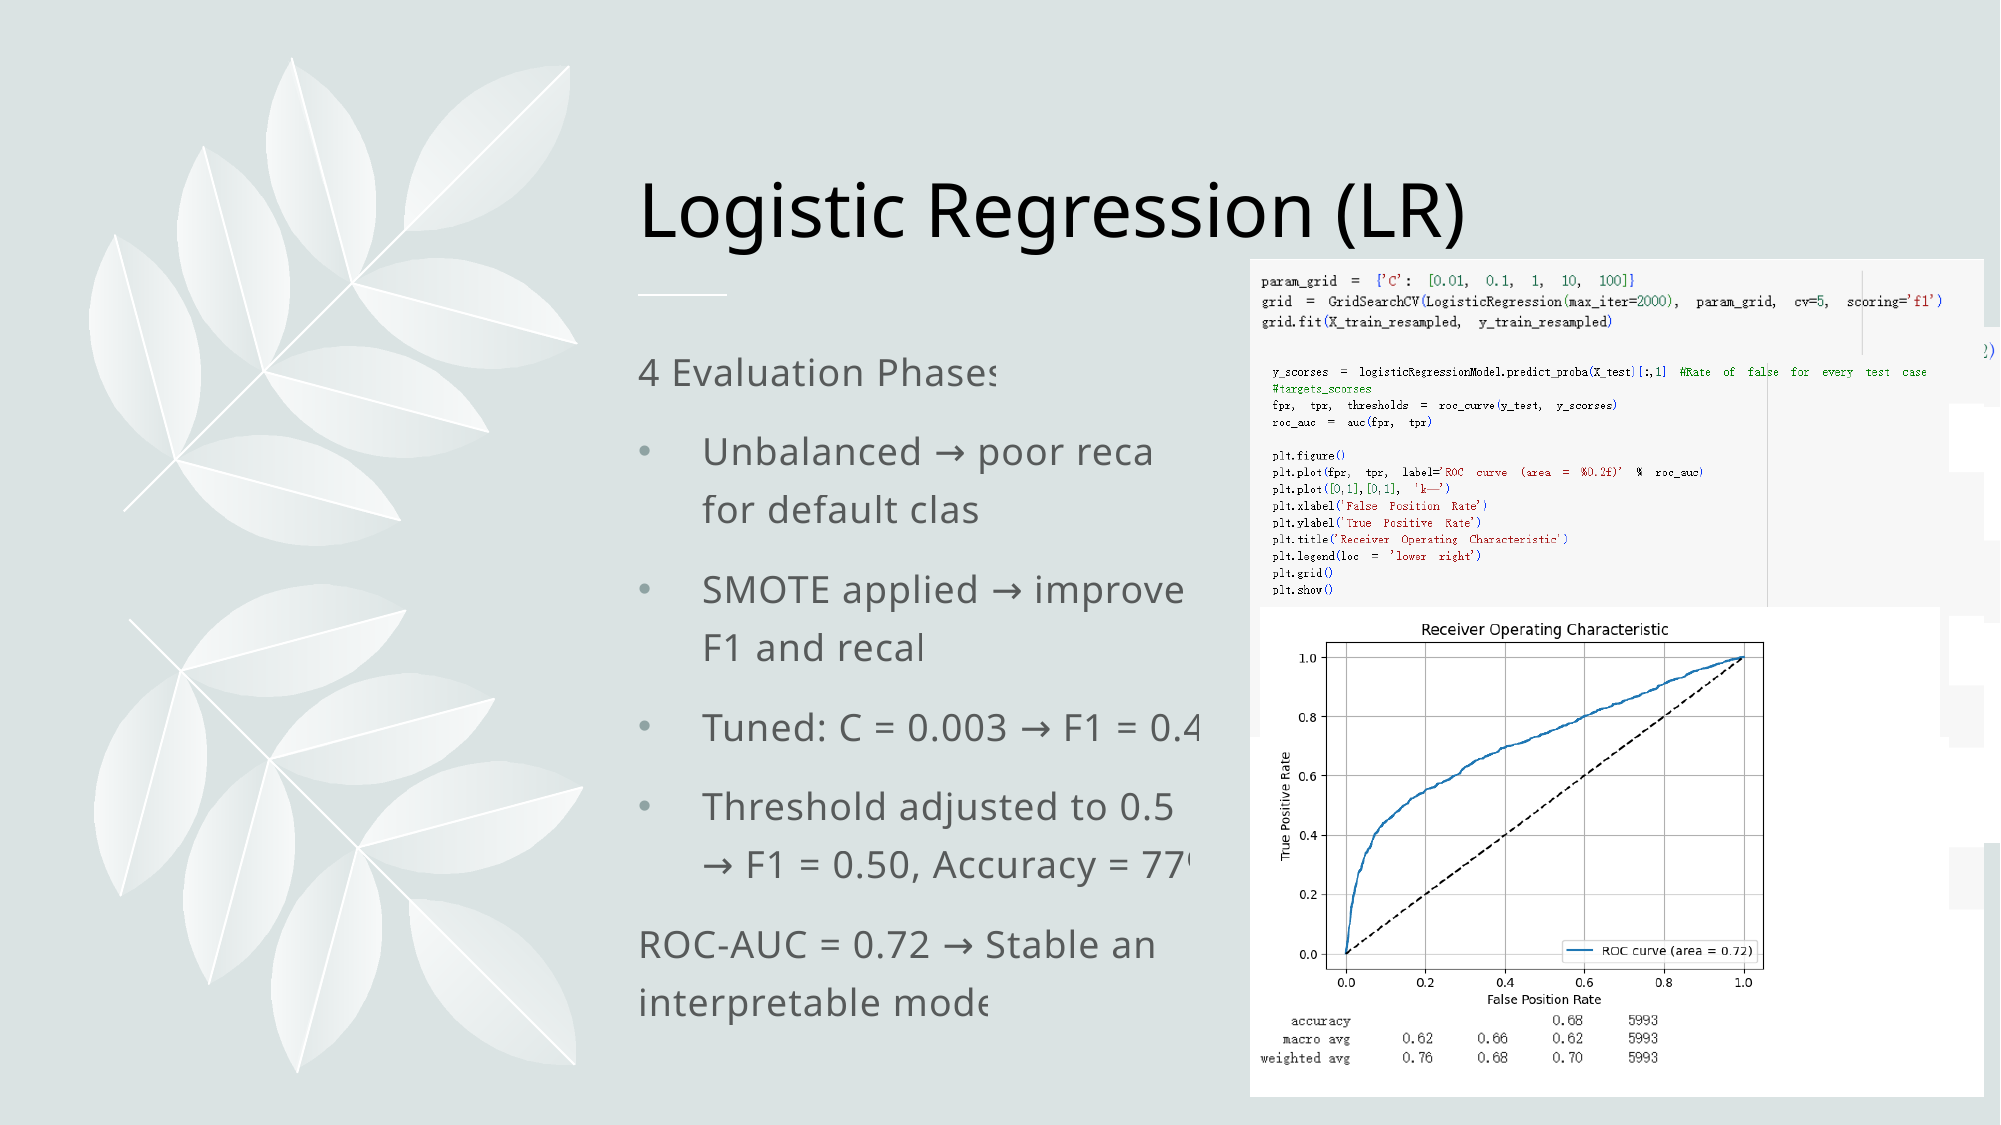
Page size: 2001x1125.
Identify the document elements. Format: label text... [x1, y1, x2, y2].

list 4 Evaluation Phases: Unbalanced → poor recall for default class SMOTE applied → improved F1 and recall Tuned: C = 0.003 → F1 = 0.47 Threshold adjusted to 0.55 → F1 = 0.50, Accuracy = 77% ROC-AUC = 0.72 → Stable and interpretable model [638, 327, 1250, 1061]
title Logistic Regression (LR) [638, 64, 1900, 260]
picture [1250, 259, 2000, 1097]
